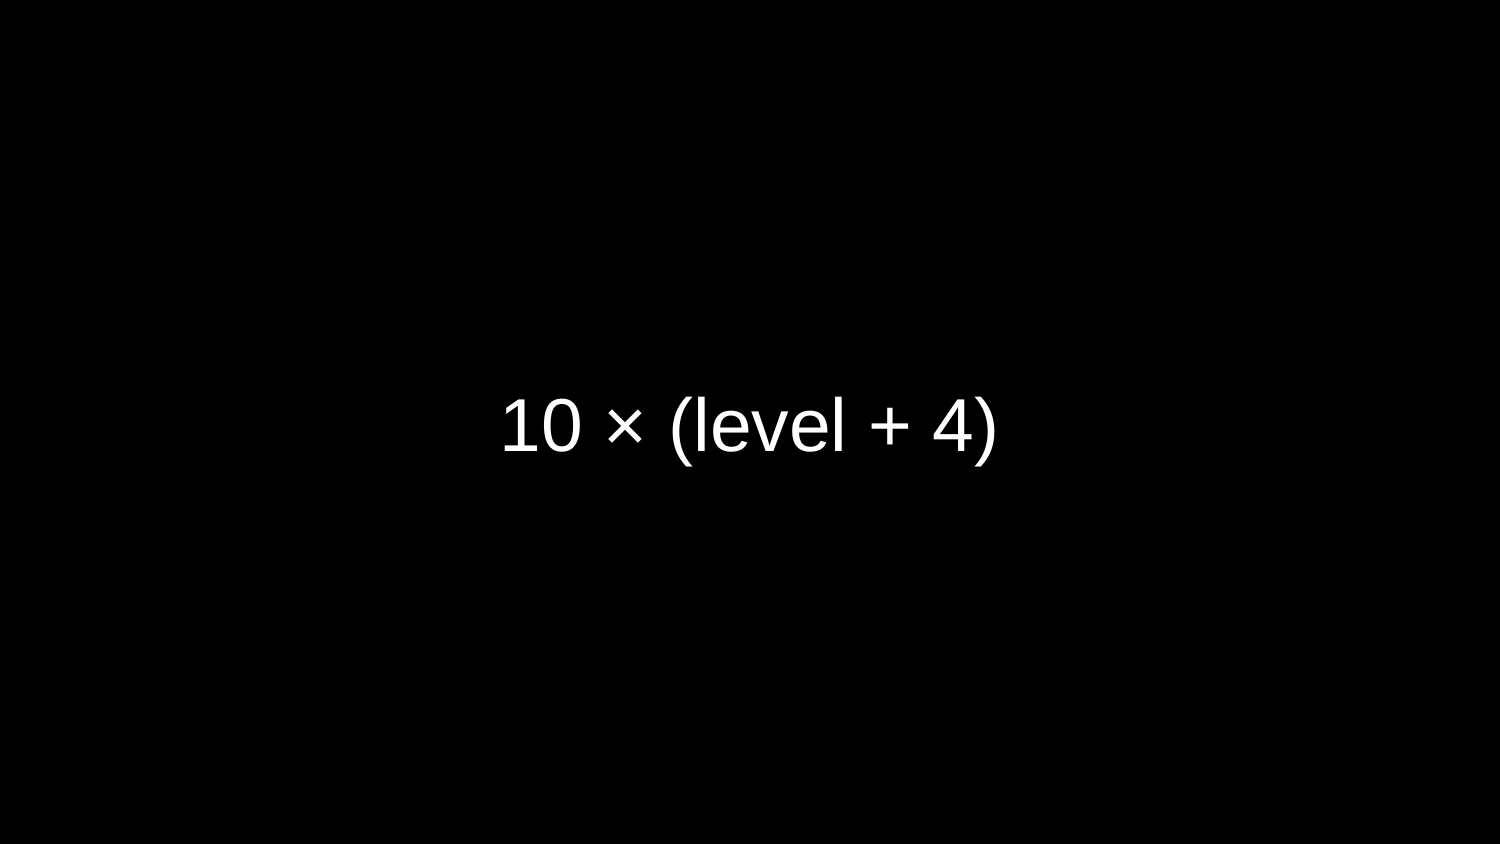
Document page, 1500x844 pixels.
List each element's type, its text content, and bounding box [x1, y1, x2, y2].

title 10 × (level + 4) [51, 352, 1449, 491]
